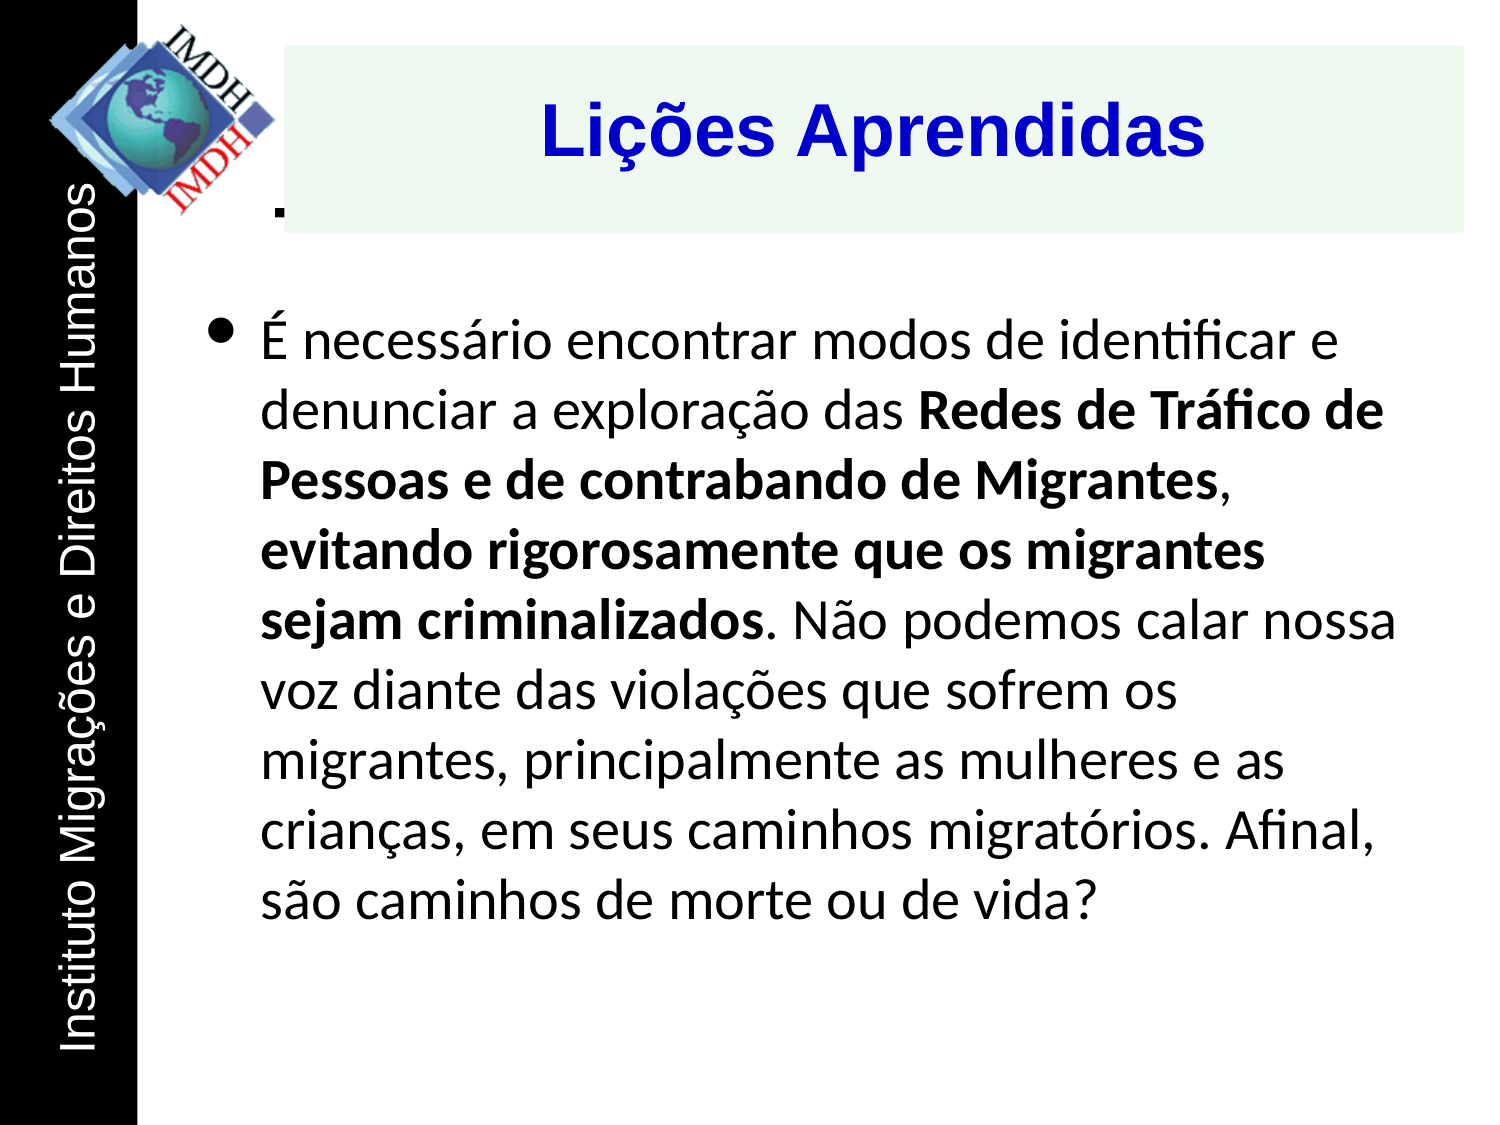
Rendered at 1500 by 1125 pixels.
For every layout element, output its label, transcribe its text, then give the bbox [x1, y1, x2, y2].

picture [49, 24, 276, 218]
title Lições Aprendidas [284, 45, 1464, 233]
picture [71, 213, 91, 218]
list É necessário encontrar modos de identificar e denunciar a exploração das Redes de Tráfico de Pessoas e de contrabando de Migrantes, evitando rigorosamente que os migrantes sejam criminalizados. Não podemos calar nossa voz diante das violações que sofrem os migrantes, principalmente as mulheres e as crianças, em seus caminhos migratórios. Afinal, são caminhos de morte ou de vida? [191, 294, 1425, 1006]
